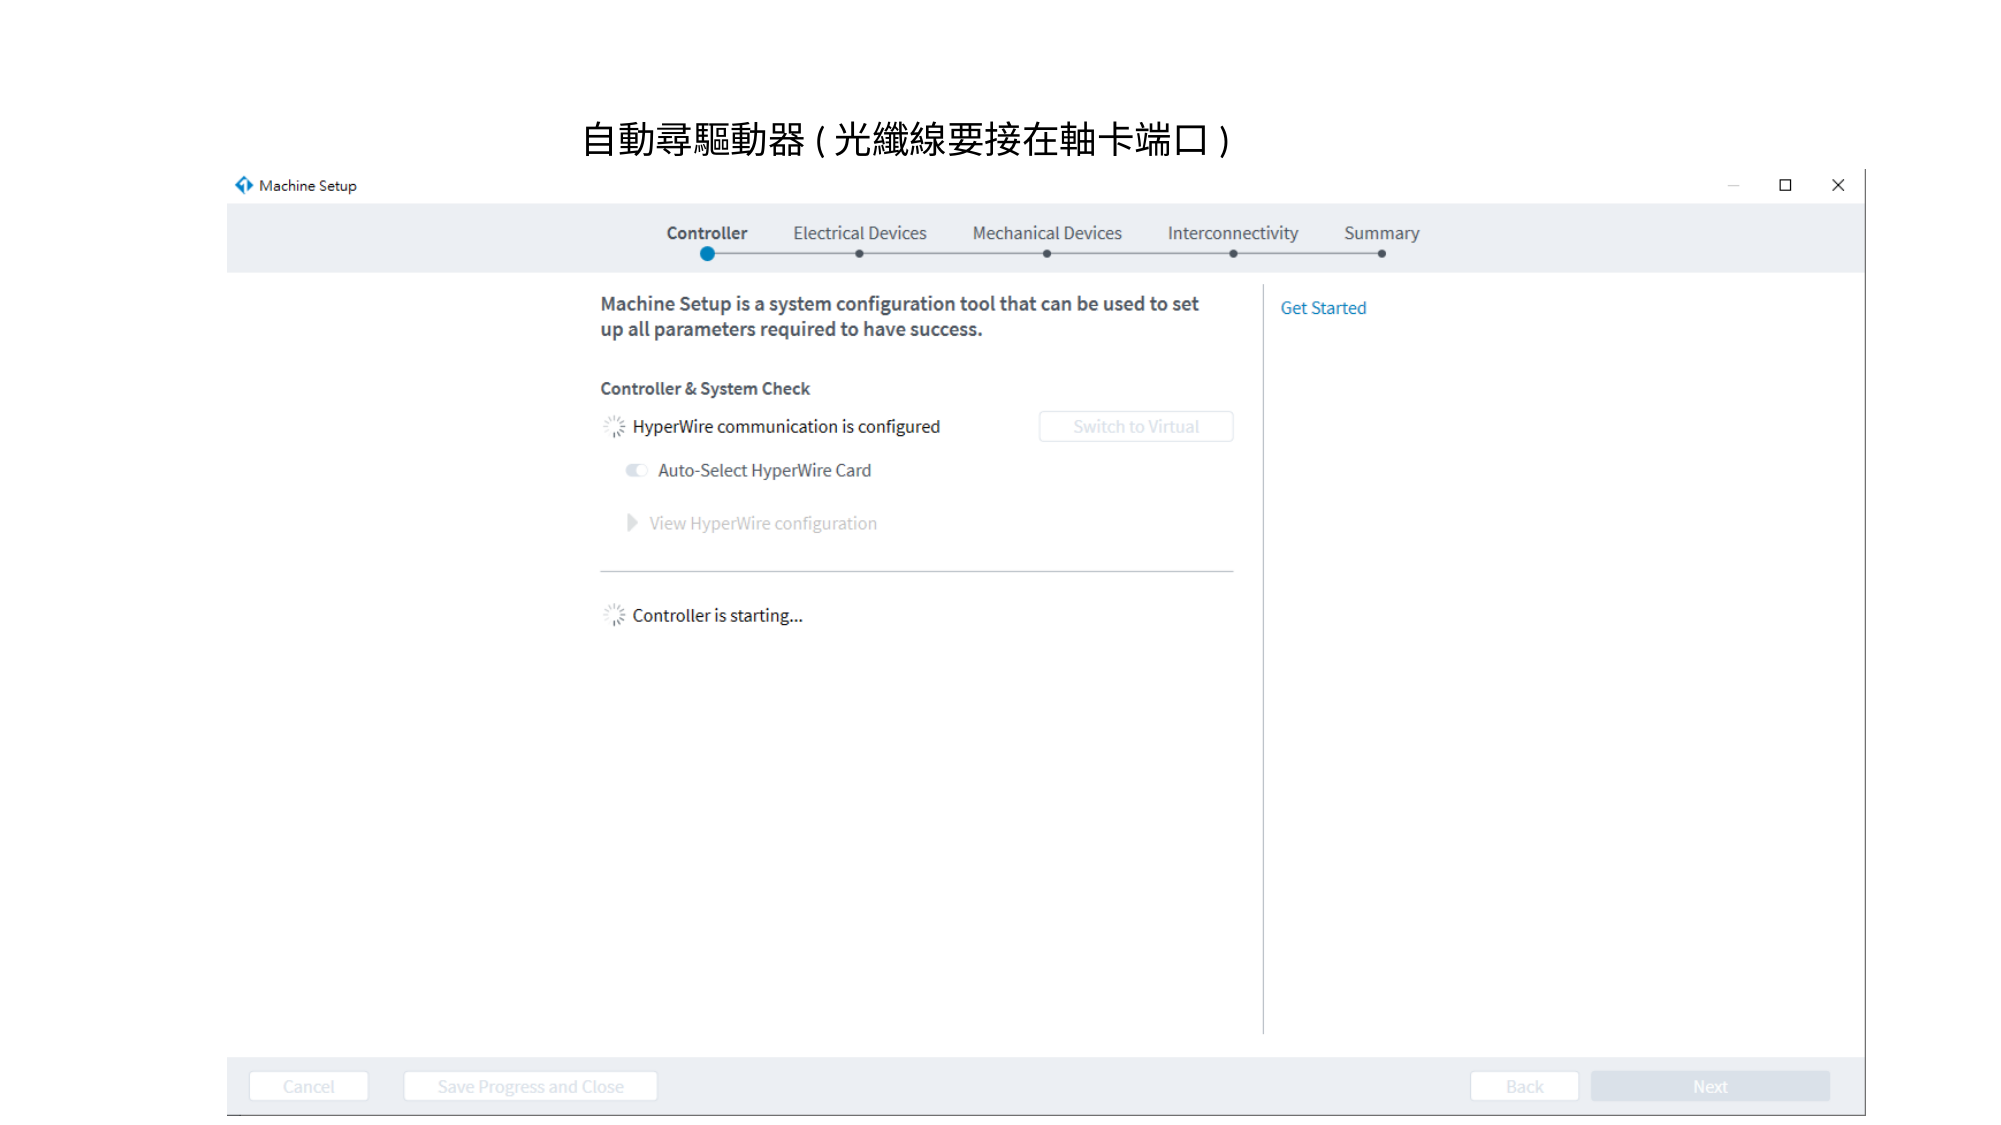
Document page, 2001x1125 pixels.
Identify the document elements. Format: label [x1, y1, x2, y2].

picture [227, 169, 1866, 1116]
